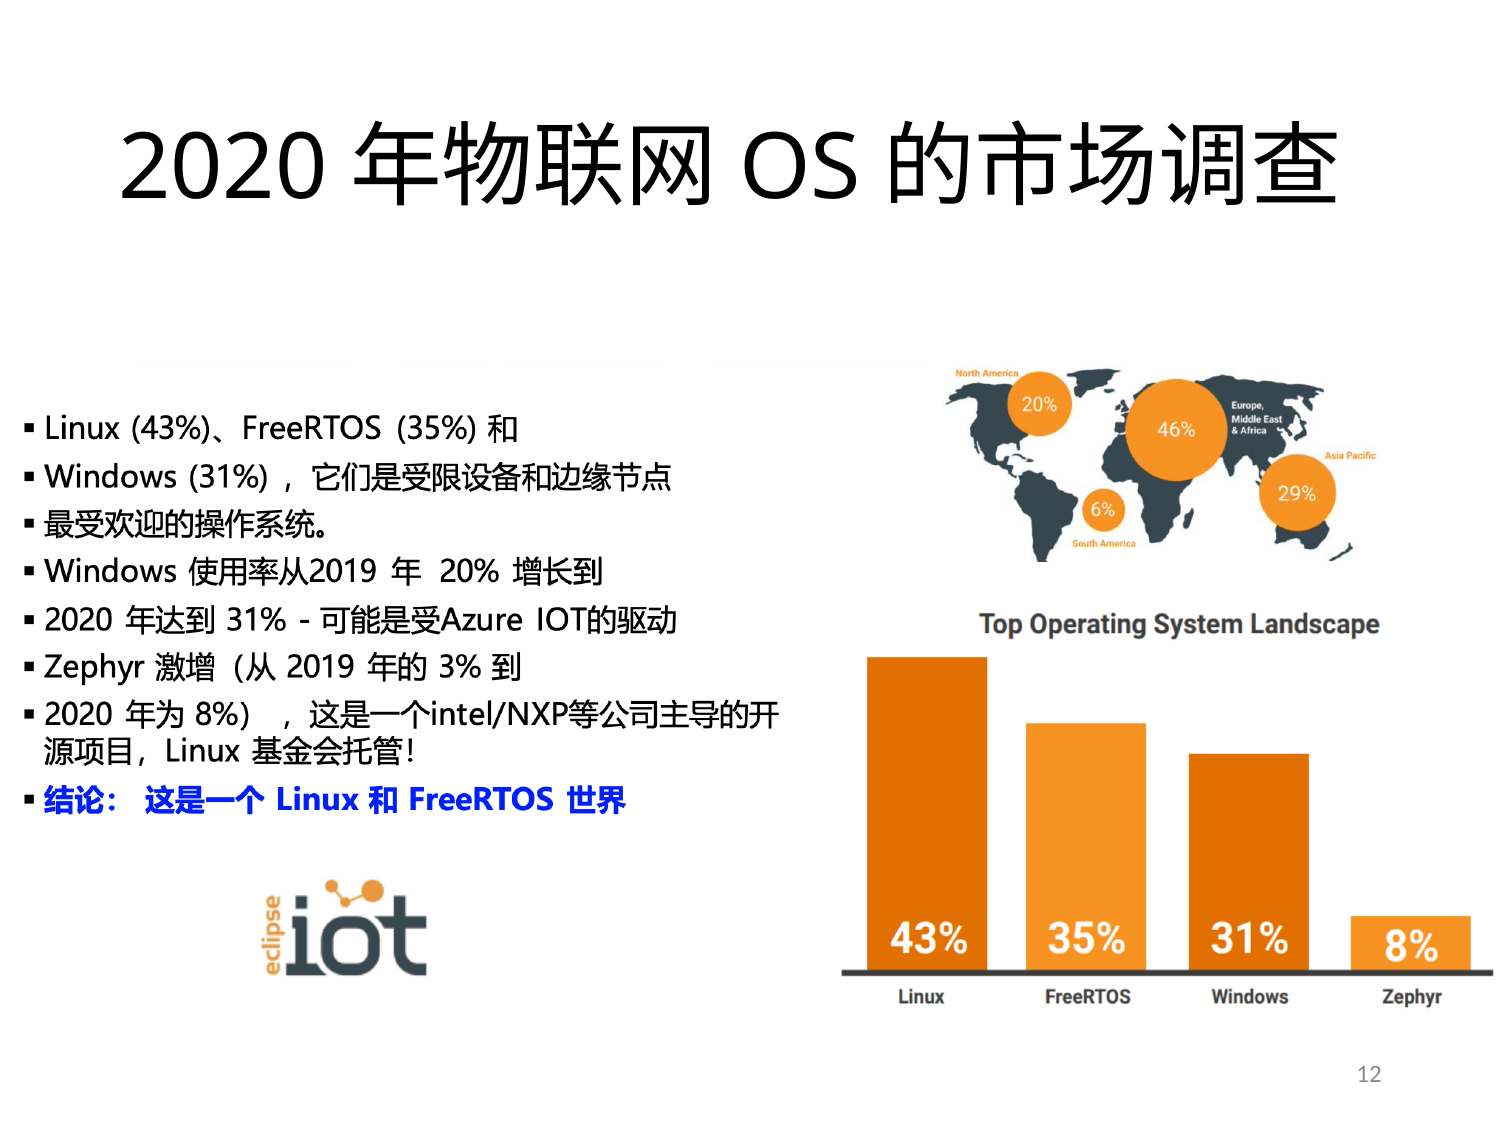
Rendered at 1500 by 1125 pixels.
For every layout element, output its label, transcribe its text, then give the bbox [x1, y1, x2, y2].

title 2020年物联网OS的市场调查 [103, 59, 1397, 278]
picture [0, 366, 1500, 1014]
slide_number 12 [1059, 1042, 1397, 1103]
